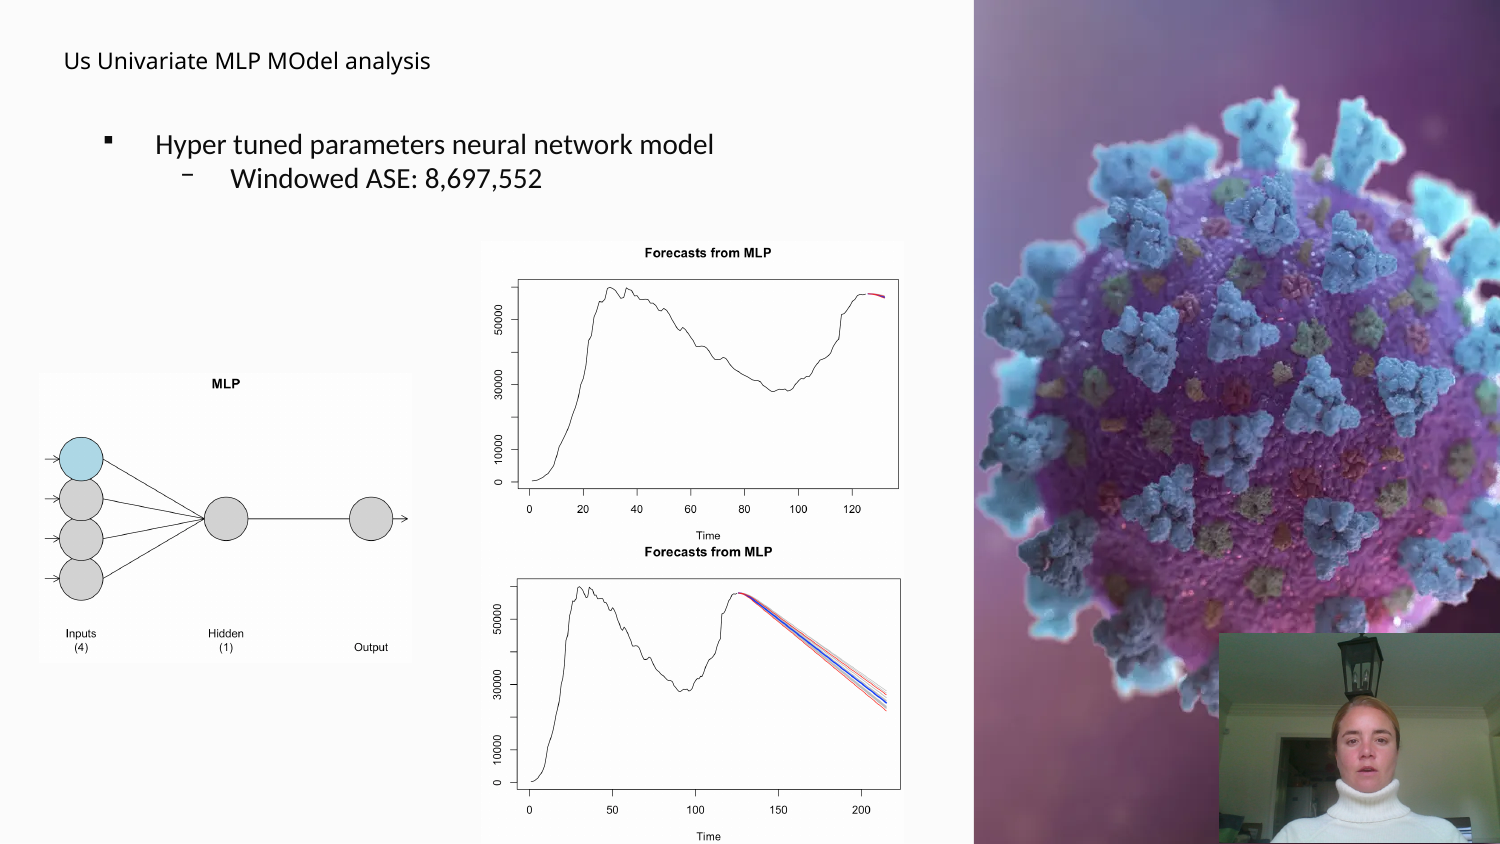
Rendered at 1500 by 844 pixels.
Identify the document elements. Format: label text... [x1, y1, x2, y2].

picture [38, 373, 412, 663]
picture [973, 0, 1500, 844]
title Us Univariate MLP MOdel analysis [63, 50, 927, 92]
text_box Hyper tuned parameters neural network model Windowed ASE: 8,697,552 [65, 109, 882, 819]
picture [481, 241, 905, 844]
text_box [1218, 632, 1500, 844]
